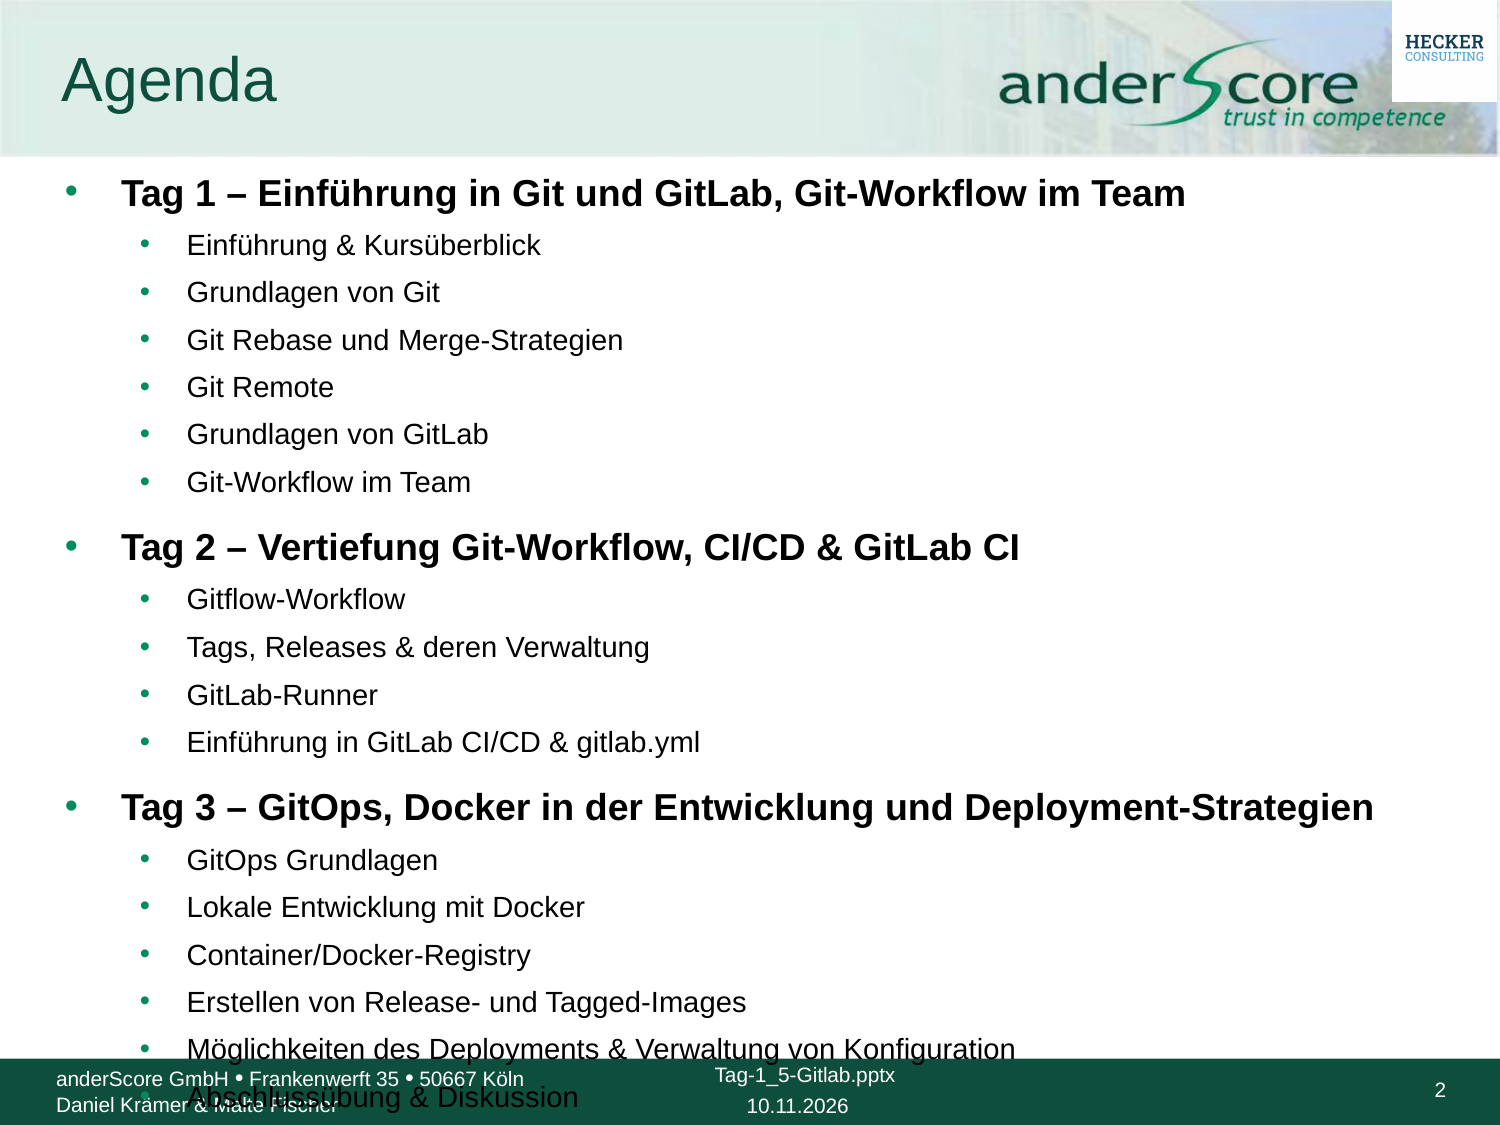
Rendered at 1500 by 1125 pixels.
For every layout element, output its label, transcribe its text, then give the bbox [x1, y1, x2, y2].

picture [0, 0, 1500, 157]
list Tag 1 – Einführung in Git und GitLab, Git-Workflow im Team Einführung & Kursüberblick Grundlagen von Git Git Rebase und Merge-Strategien Git Remote Grundlagen von GitLab Git-Workflow im Team Tag 2 – Vertiefung Git-Workflow, CI/CD & GitLab CI Gitflow-Workflow Tags, Releases & deren Verwaltung GitLab-Runner Einführung in GitLab CI/CD & gitlab.yml Tag 3 – GitOps, Docker in der Entwicklung und Deployment-Strategien GitOps Grundlagen Lokale Entwicklung mit Docker Container/Docker-Registry Erstellen von Release- und Tagged-Images Möglichkeiten des Deployments & Verwaltung von Konfiguration Abschlussübung & Diskussion [49, 160, 1447, 1047]
title Agenda [46, 23, 975, 140]
